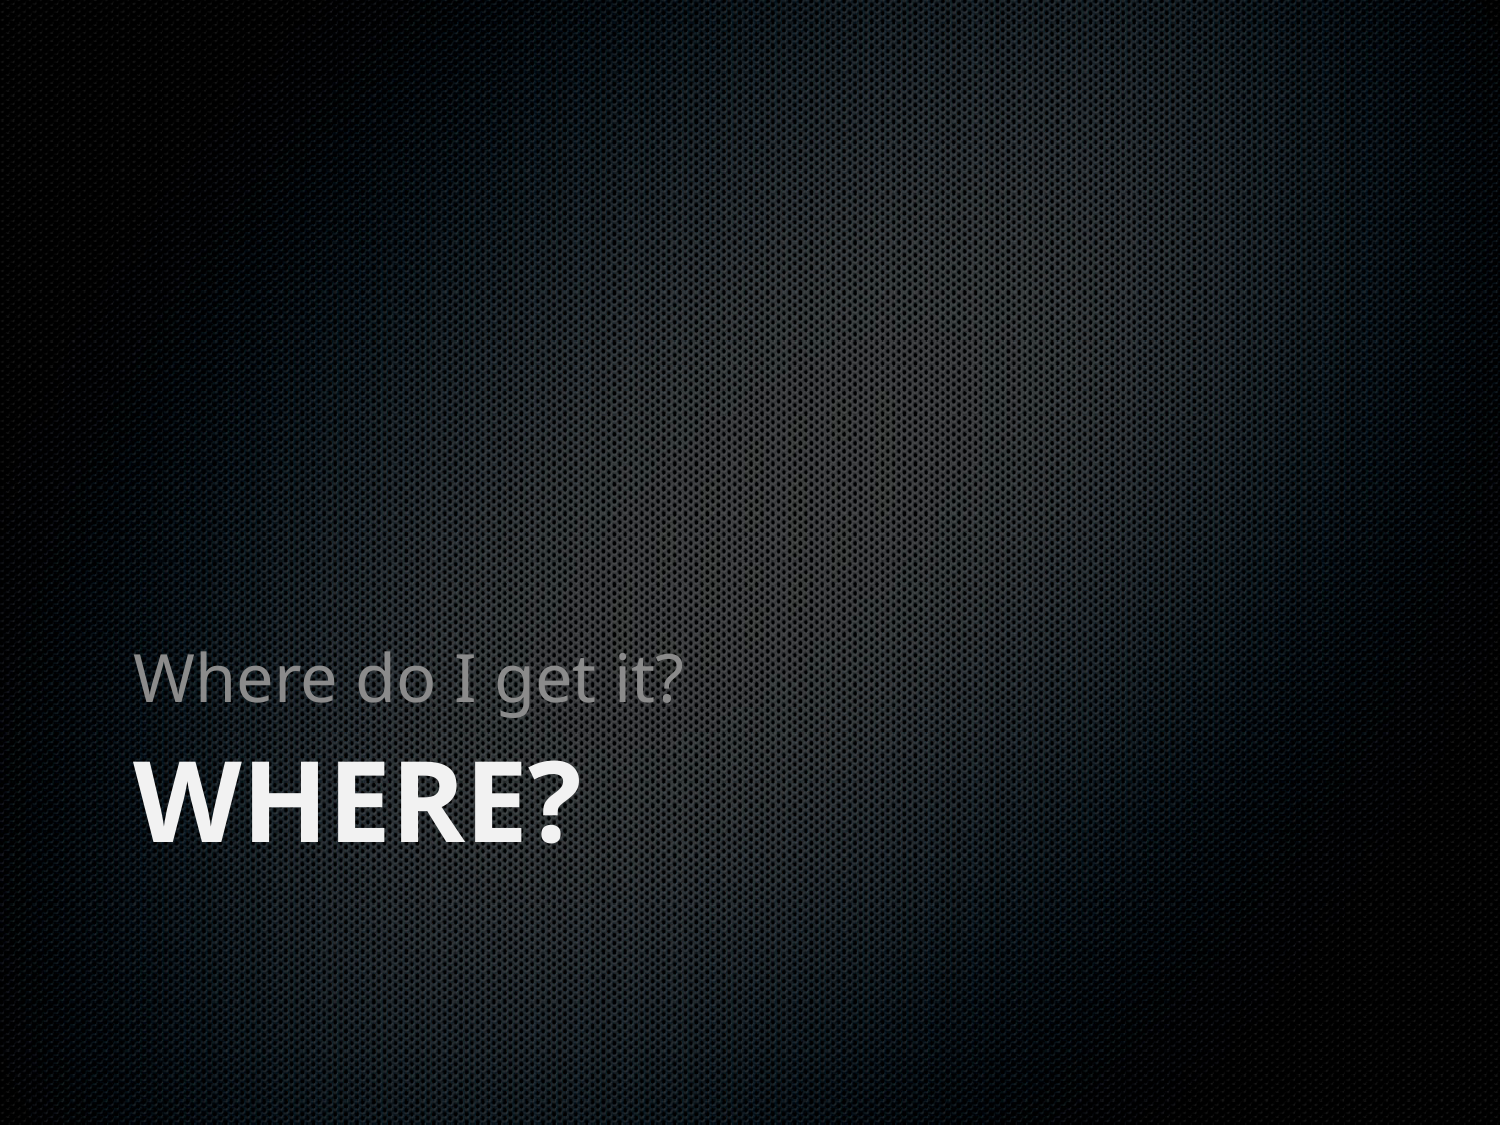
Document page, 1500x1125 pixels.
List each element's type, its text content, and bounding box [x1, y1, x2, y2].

title Where? [118, 723, 1394, 947]
list Where do I get it? [118, 476, 1394, 723]
picture [0, 0, 1500, 1125]
